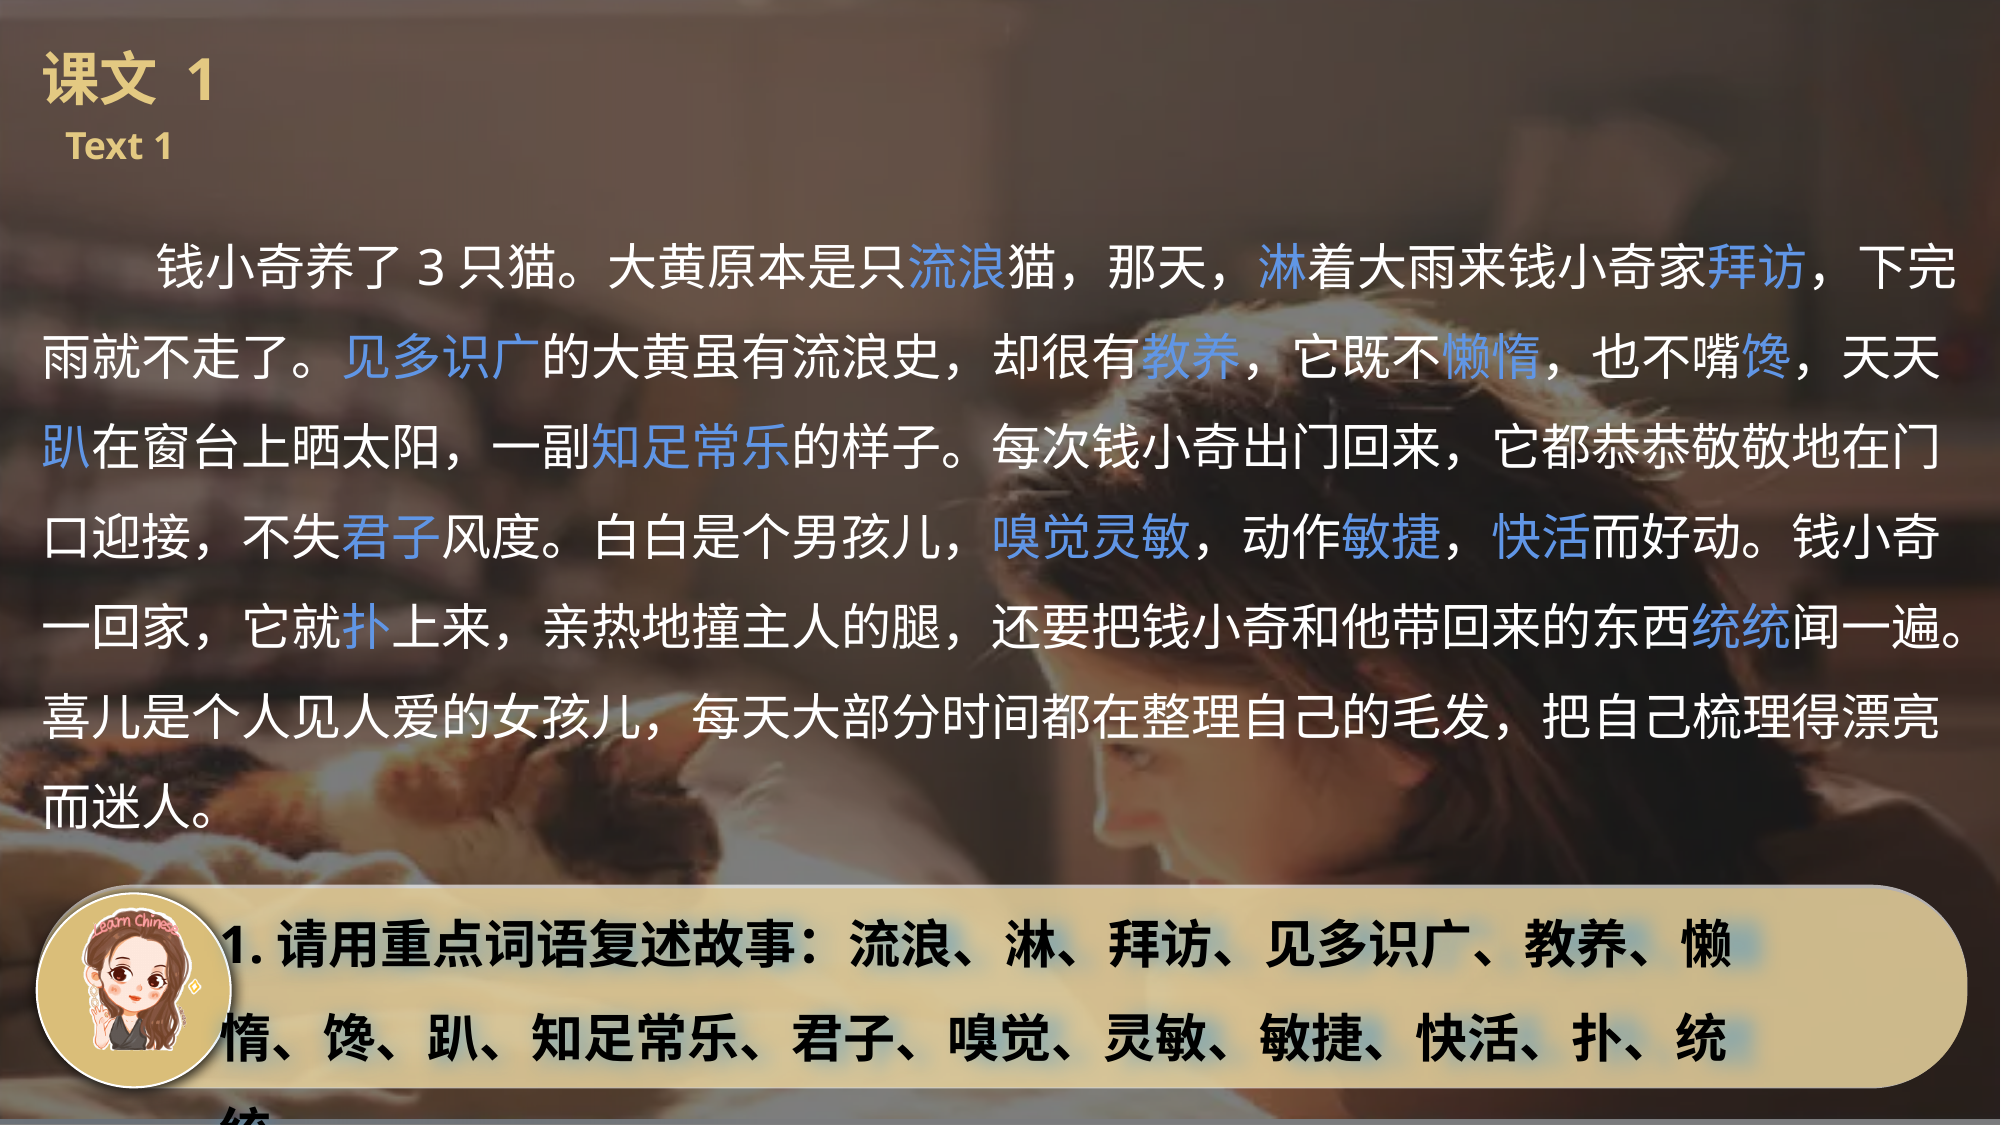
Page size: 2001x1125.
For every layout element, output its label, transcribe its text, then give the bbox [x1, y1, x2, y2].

text_box [0, 1119, 189, 1125]
text_box [1842, 1119, 2000, 1125]
picture [0, 0, 2001, 1125]
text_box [36, 888, 233, 1088]
text_box 1.请用重点词语复述故事：流浪、淋、拜访、见多识广、教养、懒惰、馋、趴、知足常乐、君子、嗅觉、灵敏、敏捷、快活、扑、统统 [204, 1119, 1794, 1125]
